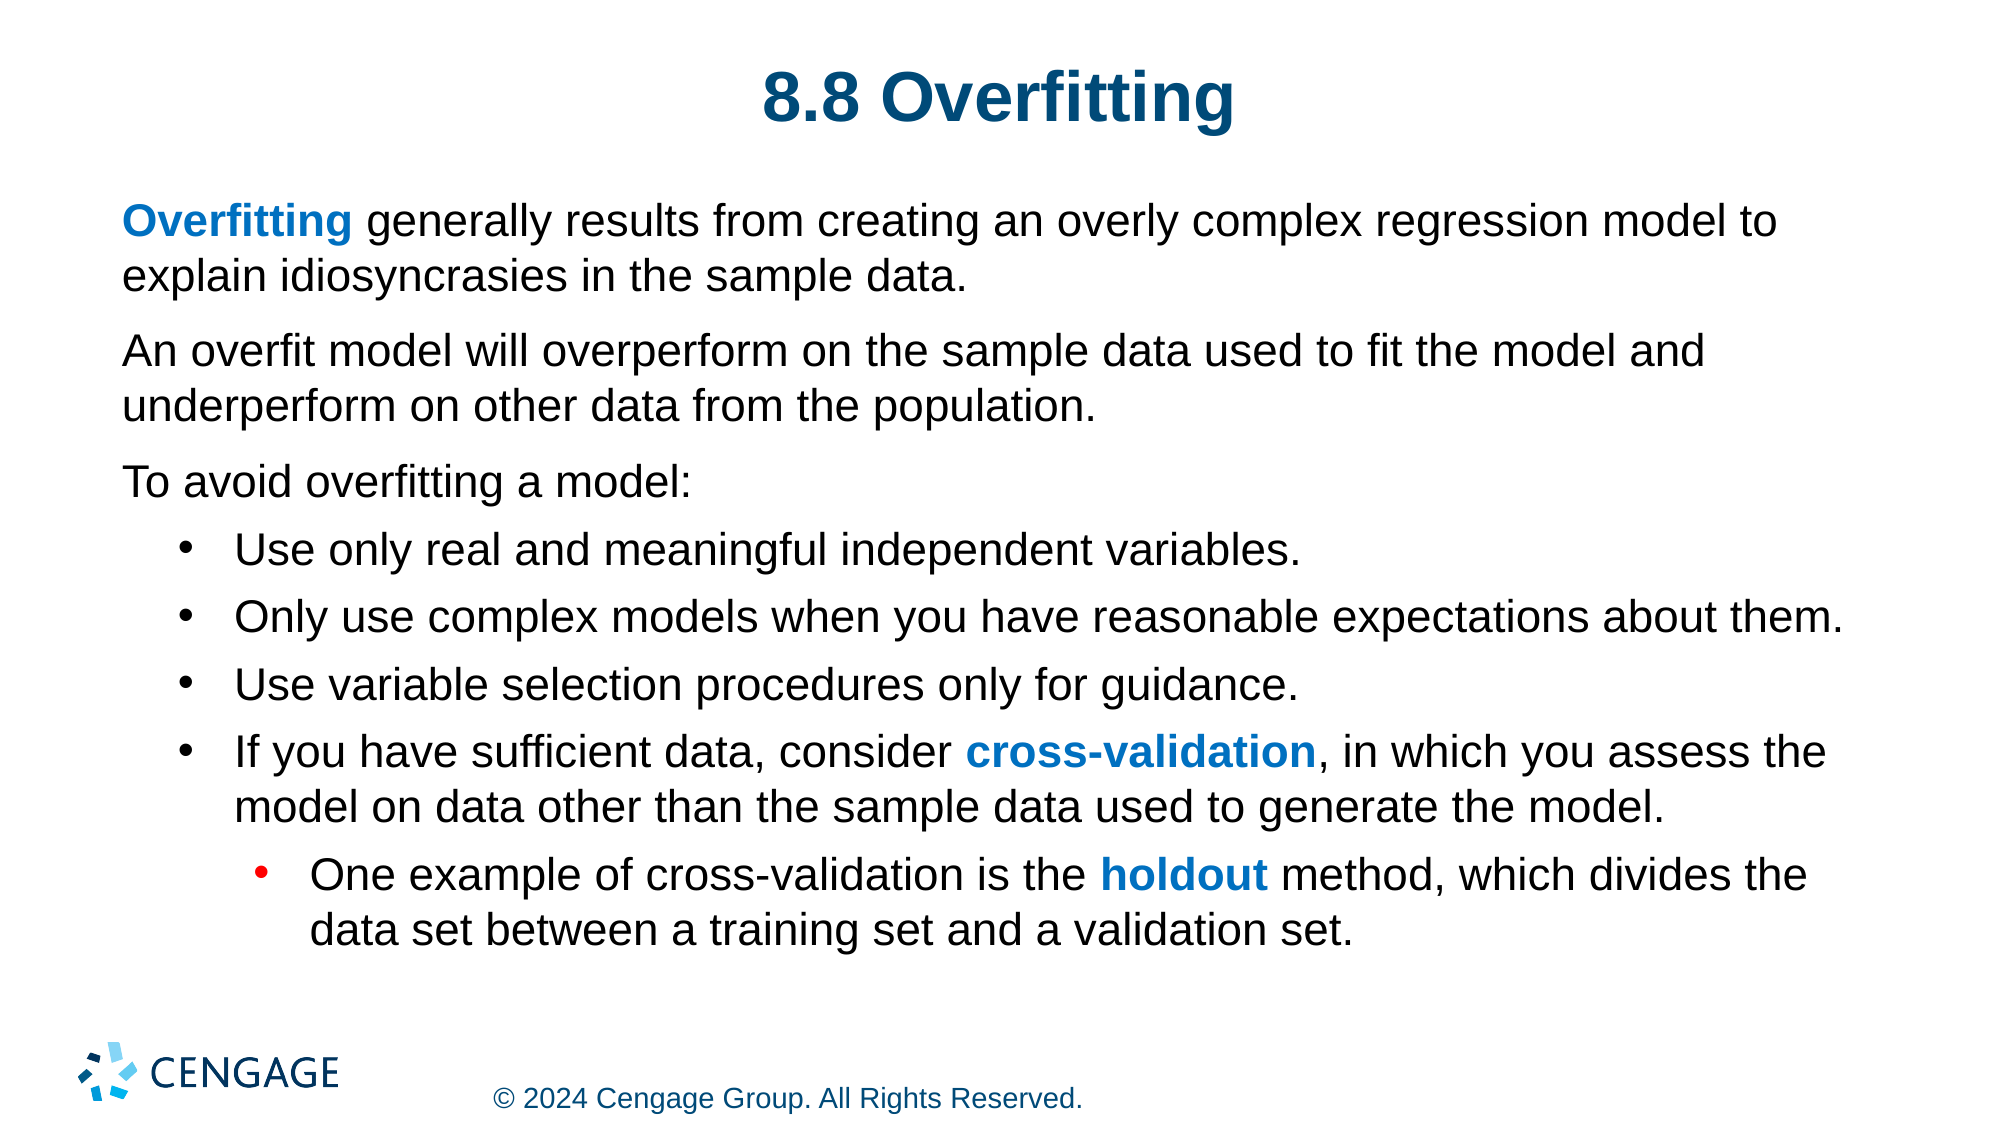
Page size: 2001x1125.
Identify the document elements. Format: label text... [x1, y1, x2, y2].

picture [78, 1042, 338, 1101]
title 8.8 Overfitting [137, 59, 1863, 171]
list Overfitting generally results from creating an overly complex regression model to explain idiosyncrasies in the sample data. An overfit model will overperform on the sample data used to fit the model and underperform on other data from the population. To avoid overfitting a model: Use only real and meaningful independent variables. Only use complex models when you have reasonable expectations about them. Use variable selection procedures only for guidance. If you have sufficient data, consider cross-validation, in which you assess the model on data other than the sample data used to generate the model. One example of cross-validation is the holdout method, which divides the data set between a training set and a validation set. [121, 190, 1880, 953]
